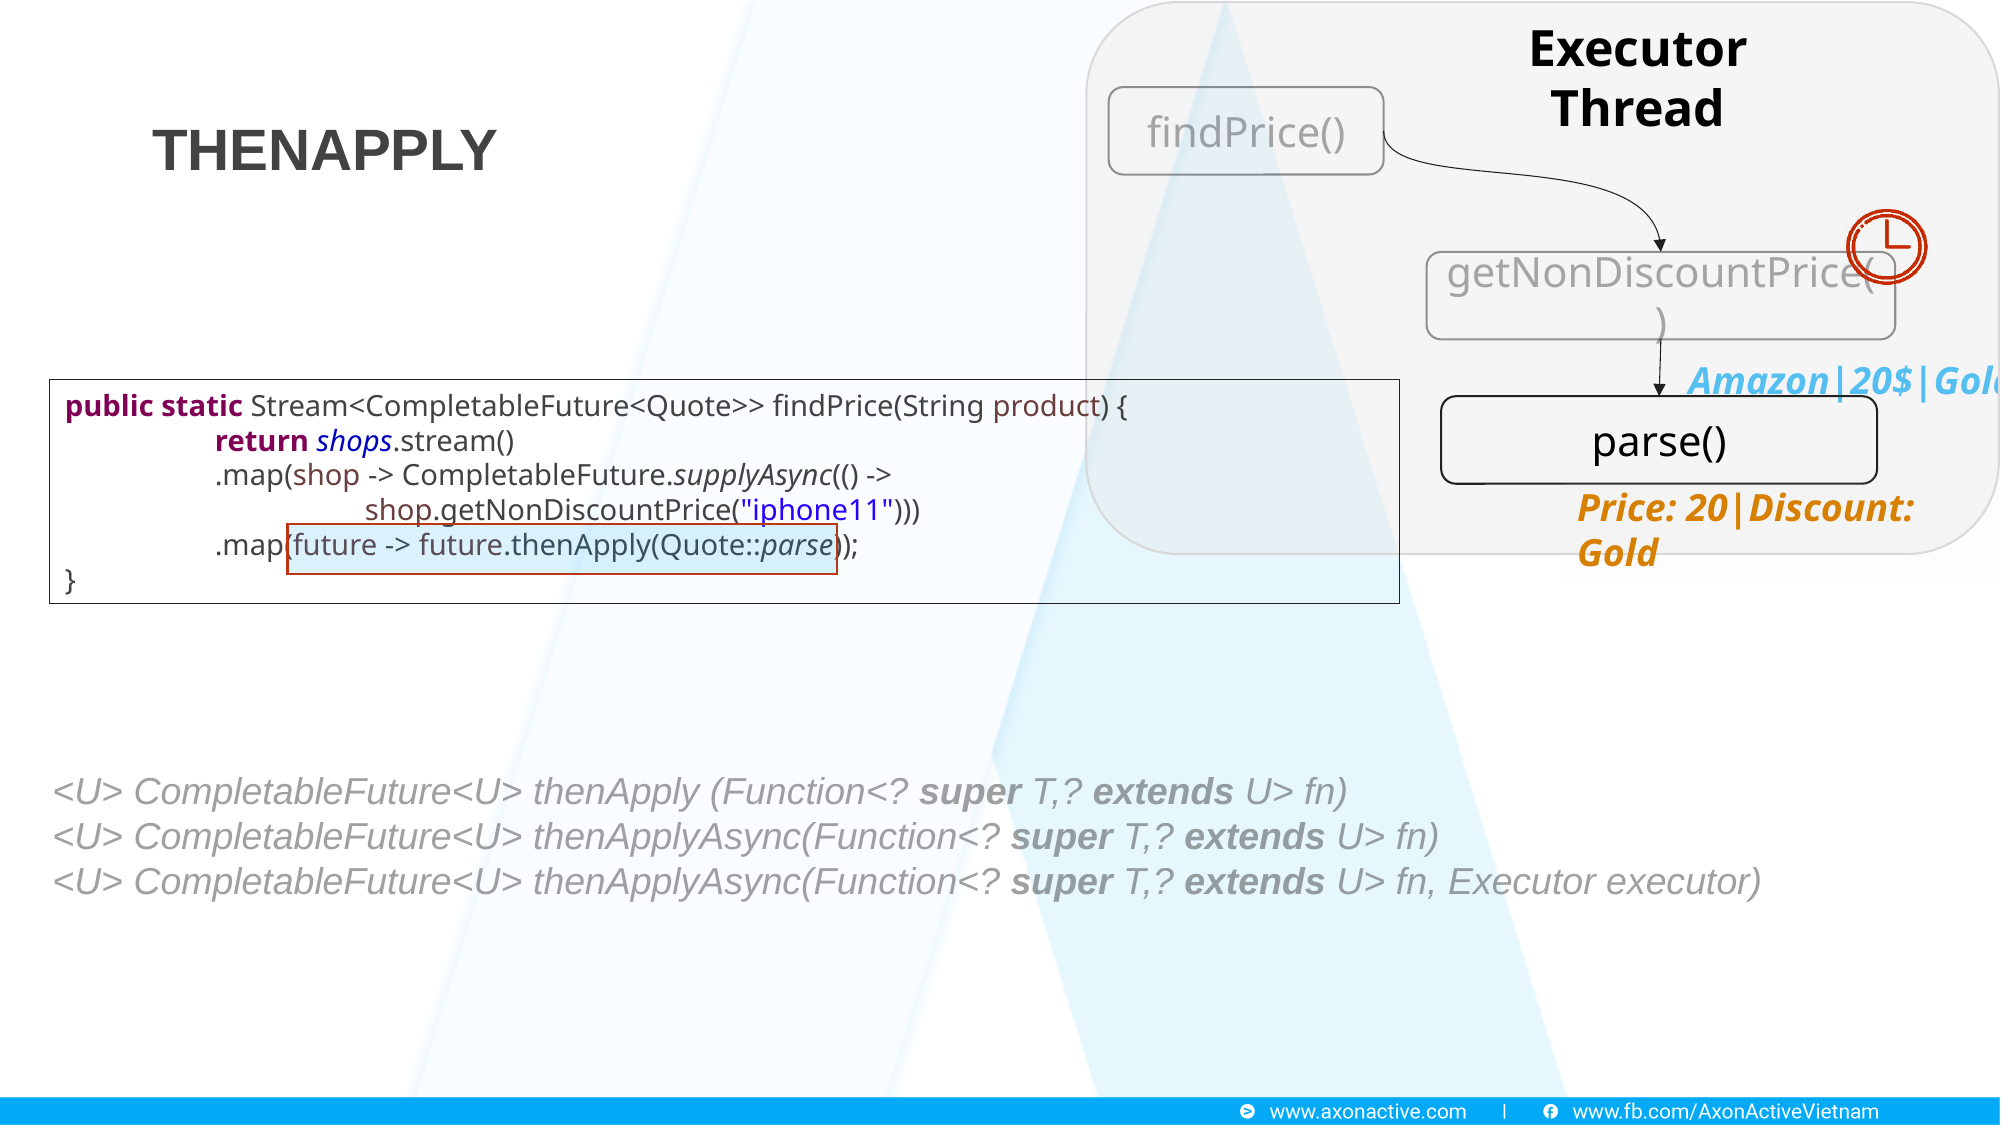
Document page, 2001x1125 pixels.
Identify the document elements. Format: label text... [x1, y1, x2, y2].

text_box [49, 379, 1400, 607]
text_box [1086, 2, 2000, 554]
picture [1544, 1105, 1557, 1118]
picture [1241, 1105, 1254, 1118]
text_box <U> CompletableFuture<U> thenApply (Function<? super T,? extends U> fn) <U> CompletableFuture<U> thenApplyAsync(Function<? super T,? extends U> fn) <U> CompletableFuture<U> thenApplyAsync(Function<? super T,? extends U> fn, Executor executor) [37, 759, 2000, 910]
text_box THENAPPLY [137, 112, 1085, 188]
picture [0, 0, 2001, 1125]
